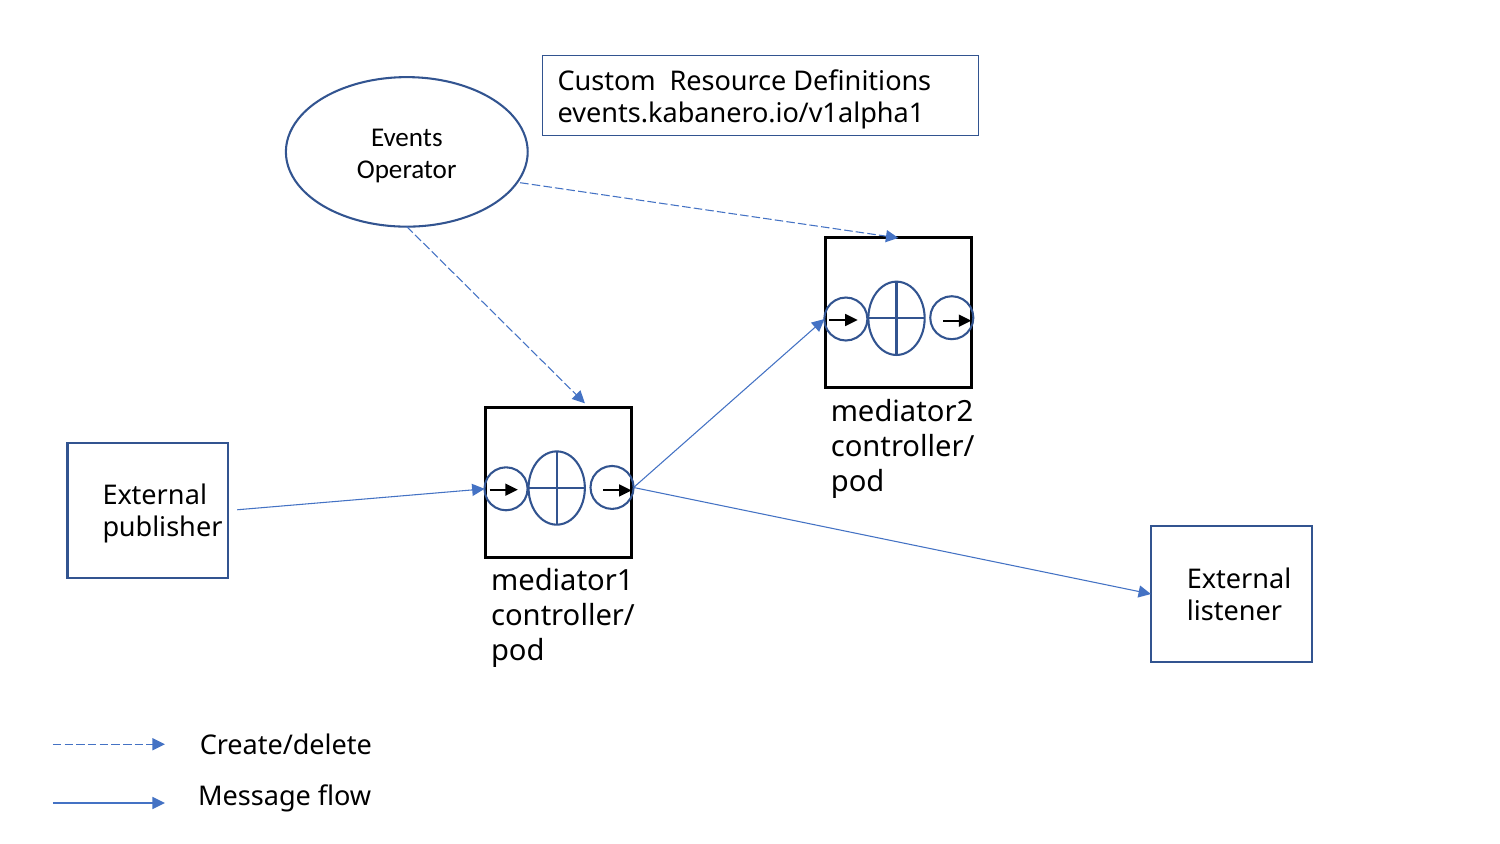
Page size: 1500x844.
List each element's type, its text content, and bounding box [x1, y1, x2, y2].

text_box Create/delete [184, 720, 387, 768]
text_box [235, 488, 485, 511]
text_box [815, 237, 993, 487]
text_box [406, 226, 585, 404]
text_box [633, 319, 825, 487]
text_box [67, 442, 236, 579]
text_box Events Operator [284, 76, 529, 228]
text_box Message flow [183, 770, 386, 819]
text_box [633, 487, 1151, 595]
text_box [476, 407, 653, 676]
text_box Custom Resource Definitions events.kabanero.io/v1alpha1 [542, 55, 979, 136]
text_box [1150, 526, 1312, 662]
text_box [520, 182, 899, 238]
